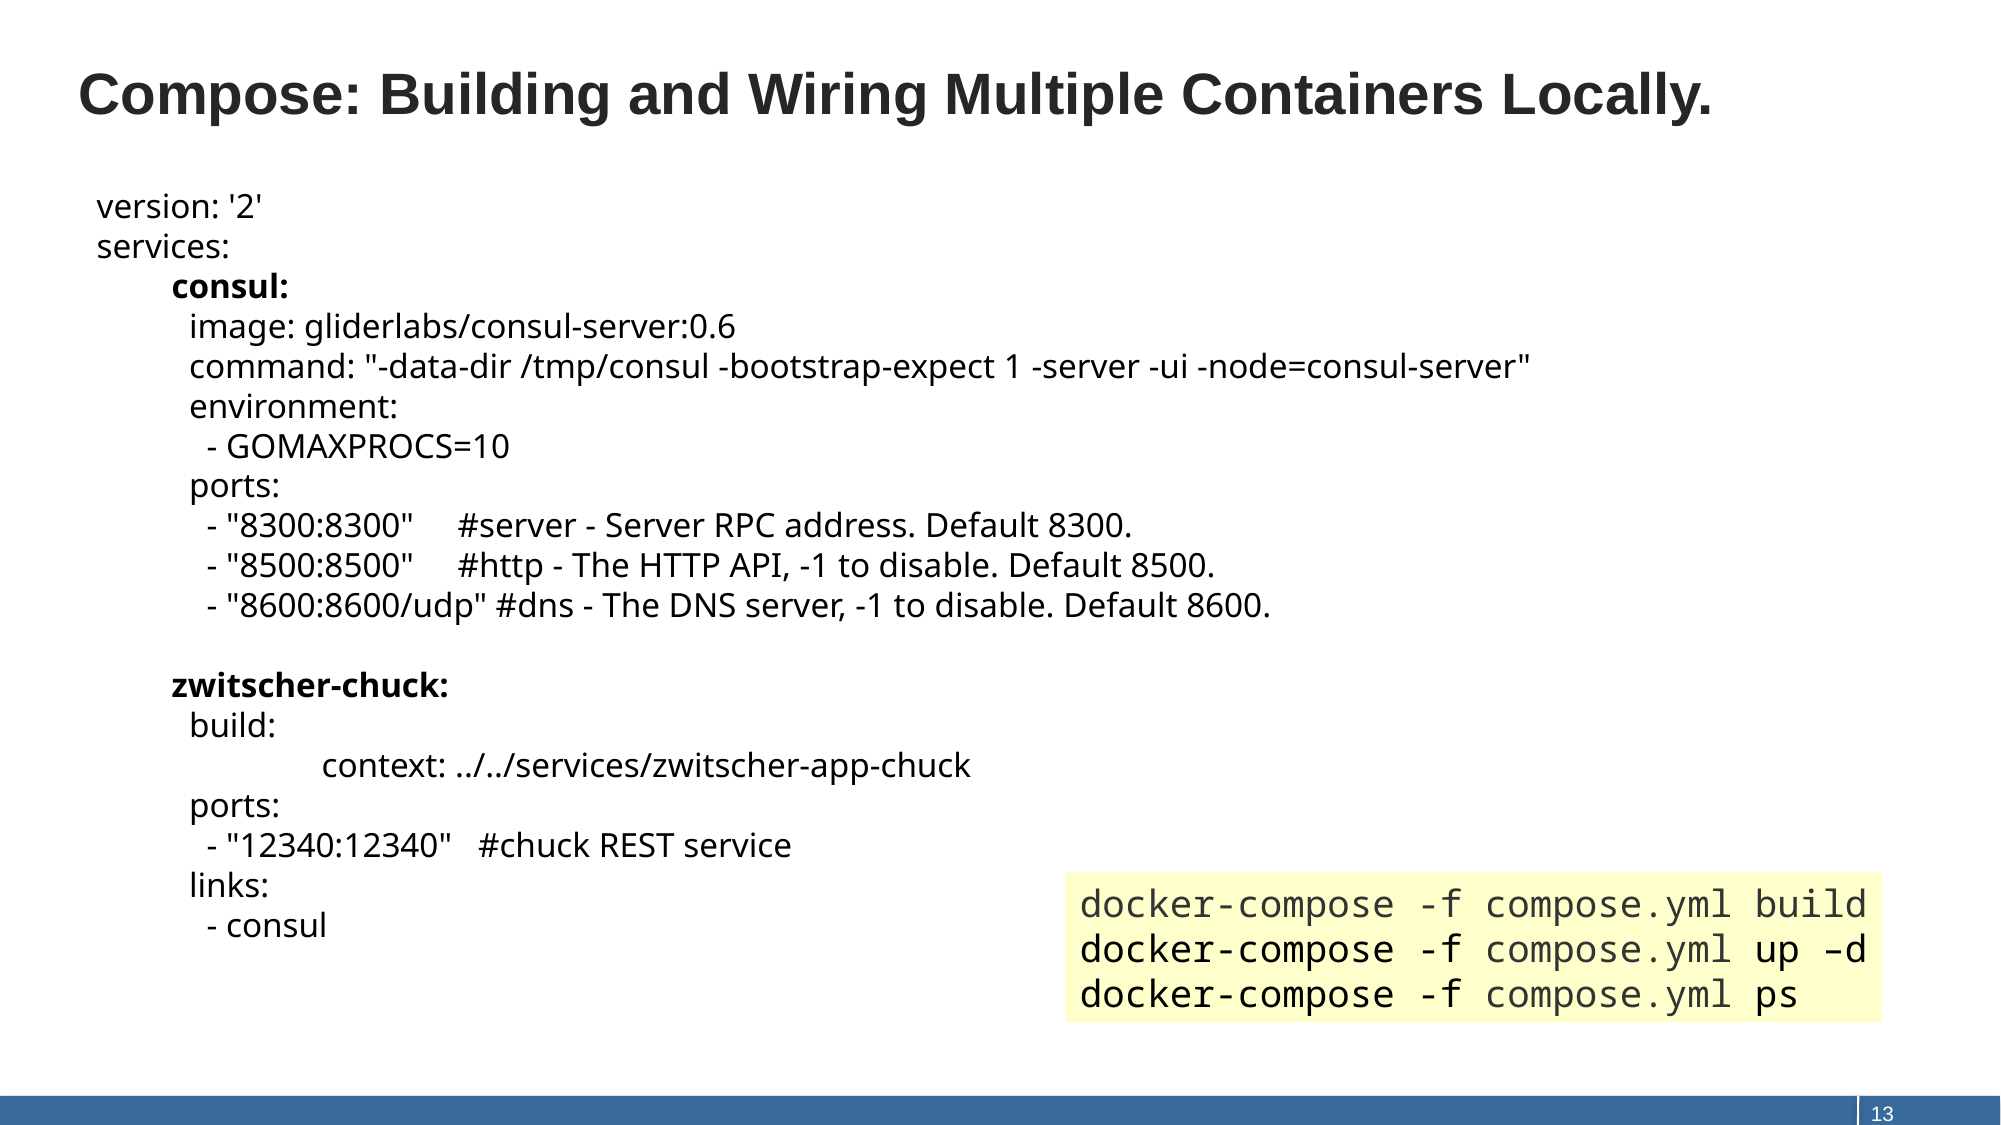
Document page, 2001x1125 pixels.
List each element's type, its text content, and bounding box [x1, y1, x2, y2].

title Compose: Building and Wiring Multiple Containers Locally. [63, 56, 1896, 220]
slide_number 13 [1870, 1073, 1988, 1125]
text_box version: '2' services: consul: image: gliderlabs/consul-server:0.6 command: "-data-dir /tmp/consul -bootstrap-expect 1 -server -ui -node=consul-server" environment: - GOMAXPROCS=10 ports: - "8300:8300" #server - Server RPC address. Default 8300. - "8500:8500" #http - The HTTP API, -1 to disable. Default 8500. - "8600:8600/udp" #dns - The DNS server, -1 to disable. Default 8600. zwitscher-chuck: build: context: ../../services/zwitscher-app-chuck ports: - "12340:12340" #chuck REST service links: - consul [81, 177, 1965, 952]
text_box docker-compose -f compose.yml build docker-compose -f compose.yml up –d docker-compose -f compose.yml ps [1065, 872, 1883, 1023]
